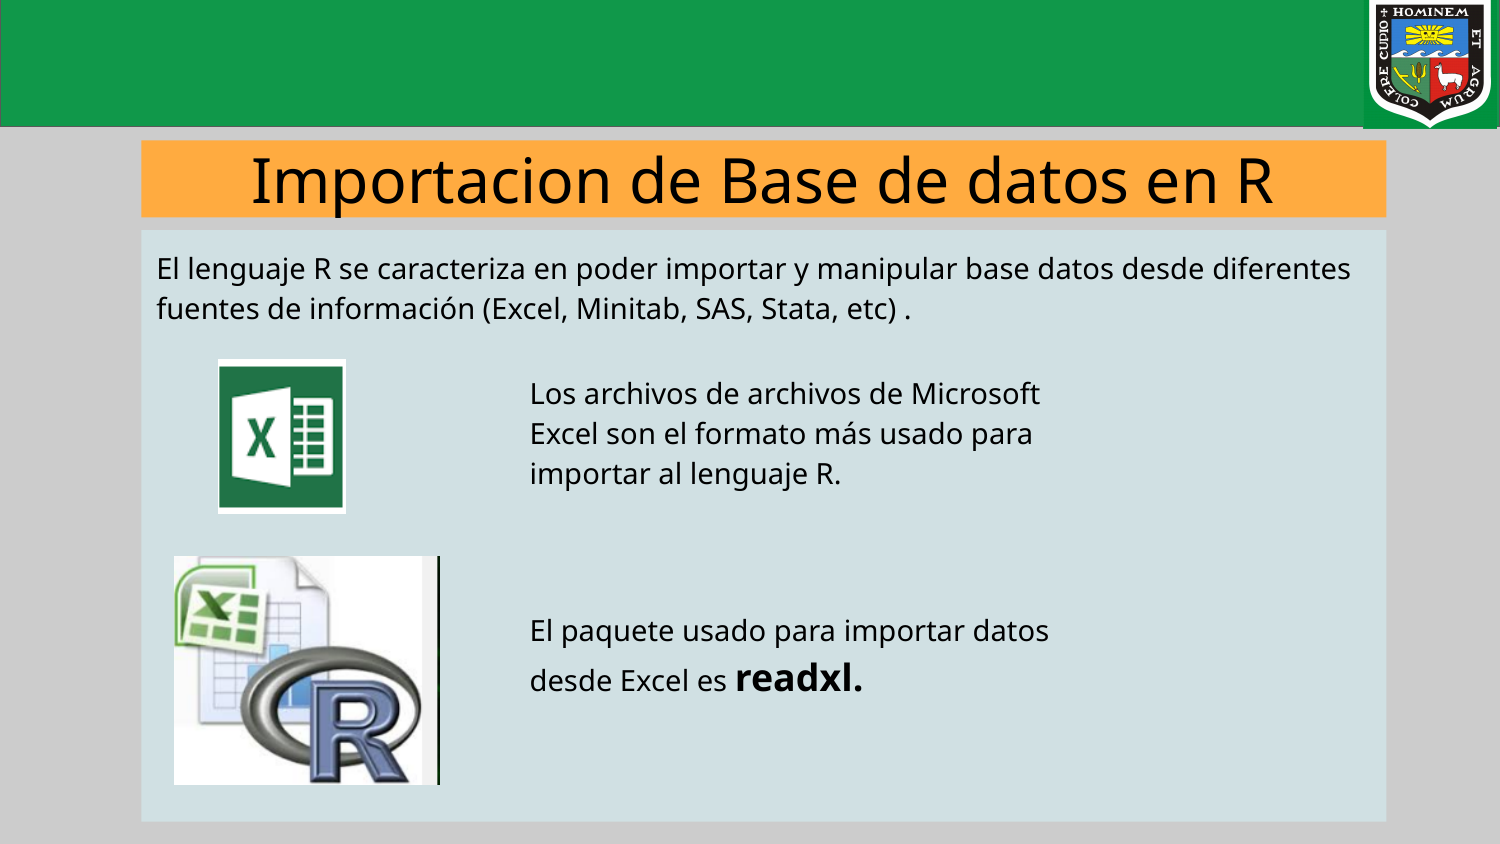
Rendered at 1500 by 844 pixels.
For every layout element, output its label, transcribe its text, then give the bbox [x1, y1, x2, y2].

picture [1363, 0, 1497, 129]
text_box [218, 354, 1104, 515]
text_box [173, 555, 1104, 785]
text_box [0, 0, 1357, 127]
text_box El lenguaje R se caracteriza en poder importar y manipular base datos desde diferentes fuentes de información (Excel, Minitab, SAS, Stata, etc) . [141, 230, 1387, 822]
text_box Importacion de Base de datos en R [141, 140, 1387, 218]
